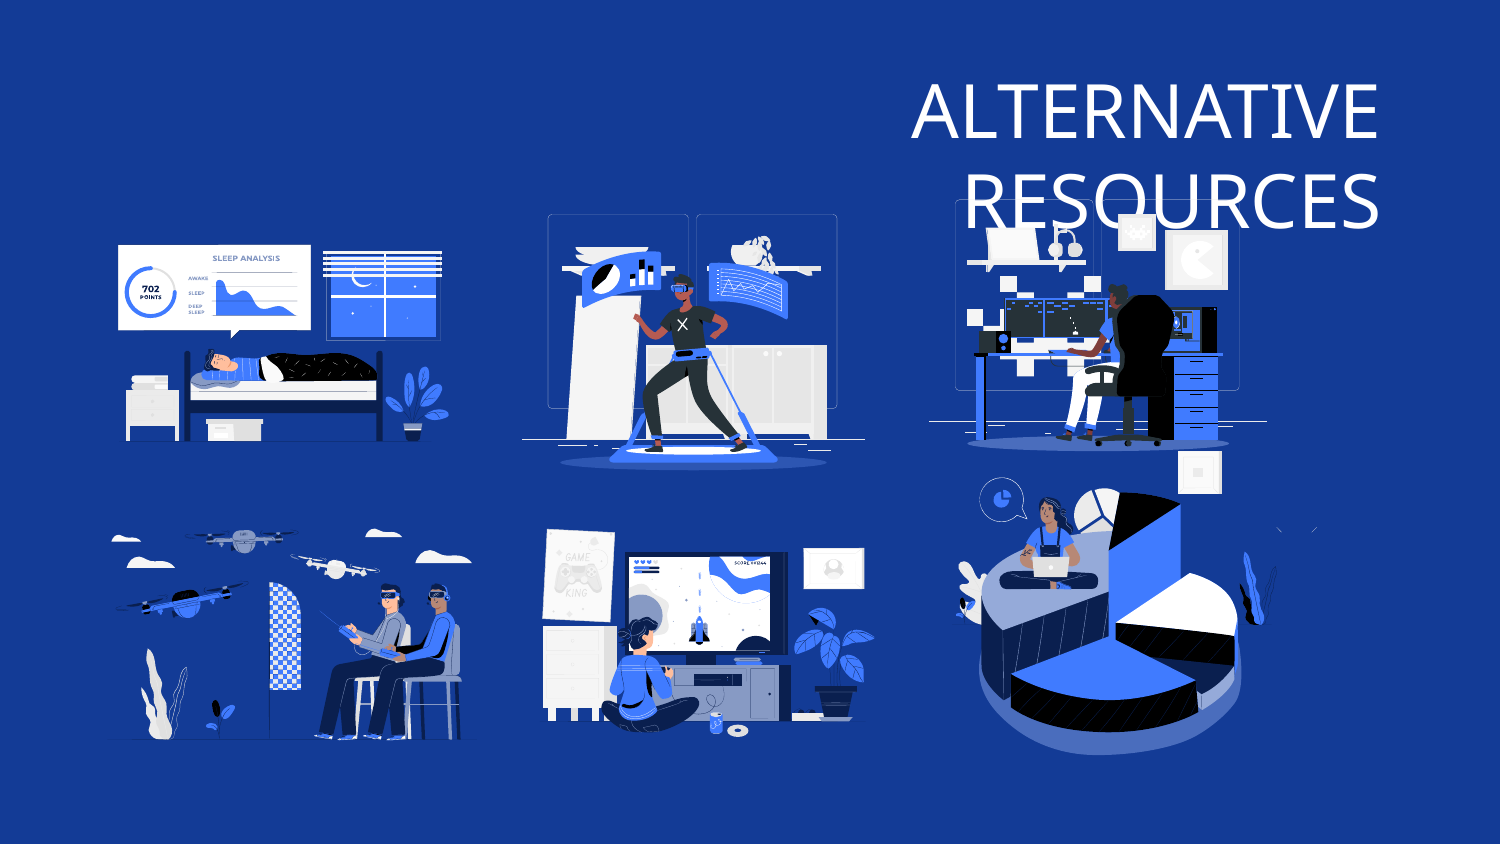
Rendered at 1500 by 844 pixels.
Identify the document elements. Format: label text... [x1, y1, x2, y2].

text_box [539, 528, 876, 738]
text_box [929, 199, 1268, 452]
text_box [521, 214, 866, 471]
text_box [937, 450, 1277, 756]
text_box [117, 244, 450, 442]
title ALTERNATIVE RESOURCES [711, 48, 1397, 155]
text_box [107, 528, 478, 741]
